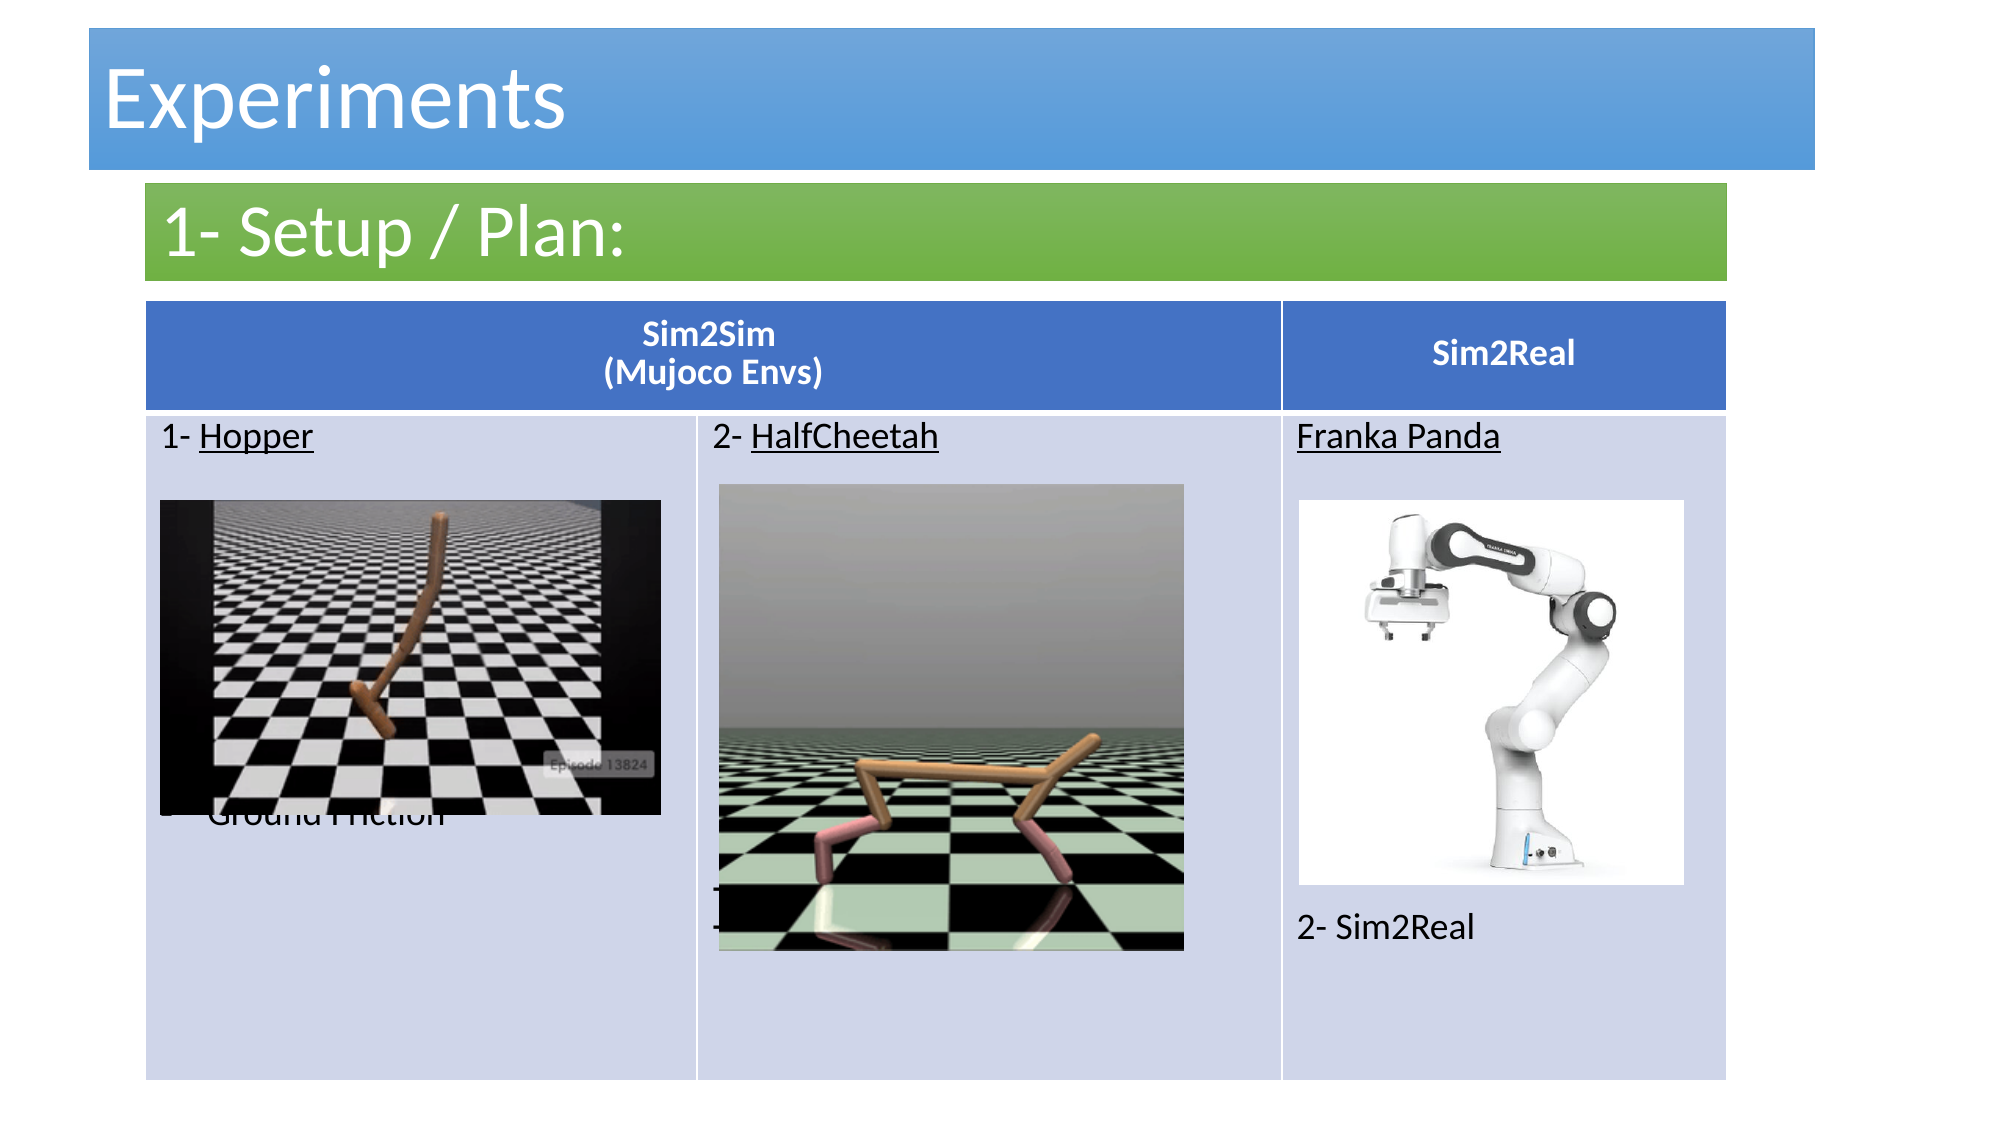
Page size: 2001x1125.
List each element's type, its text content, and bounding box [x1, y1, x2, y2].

table_cell 2- HalfCheetah Links sizes Motor torques [698, 416, 1281, 1080]
table_cell 1- Hopper Joint damping Ground Friction [146, 416, 696, 1080]
title Experiments [89, 28, 1815, 170]
picture [160, 500, 661, 815]
table_header Sim2Sim (Mujoco Envs) [146, 301, 1281, 410]
text_box 1- Setup / Plan: [145, 183, 1727, 281]
table_cell Franka Panda 1- Sim2Sim 2- Sim2Real [1283, 416, 1726, 1080]
picture [719, 484, 1184, 951]
table_header Sim2Real [1283, 301, 1726, 410]
picture [1299, 500, 1684, 885]
